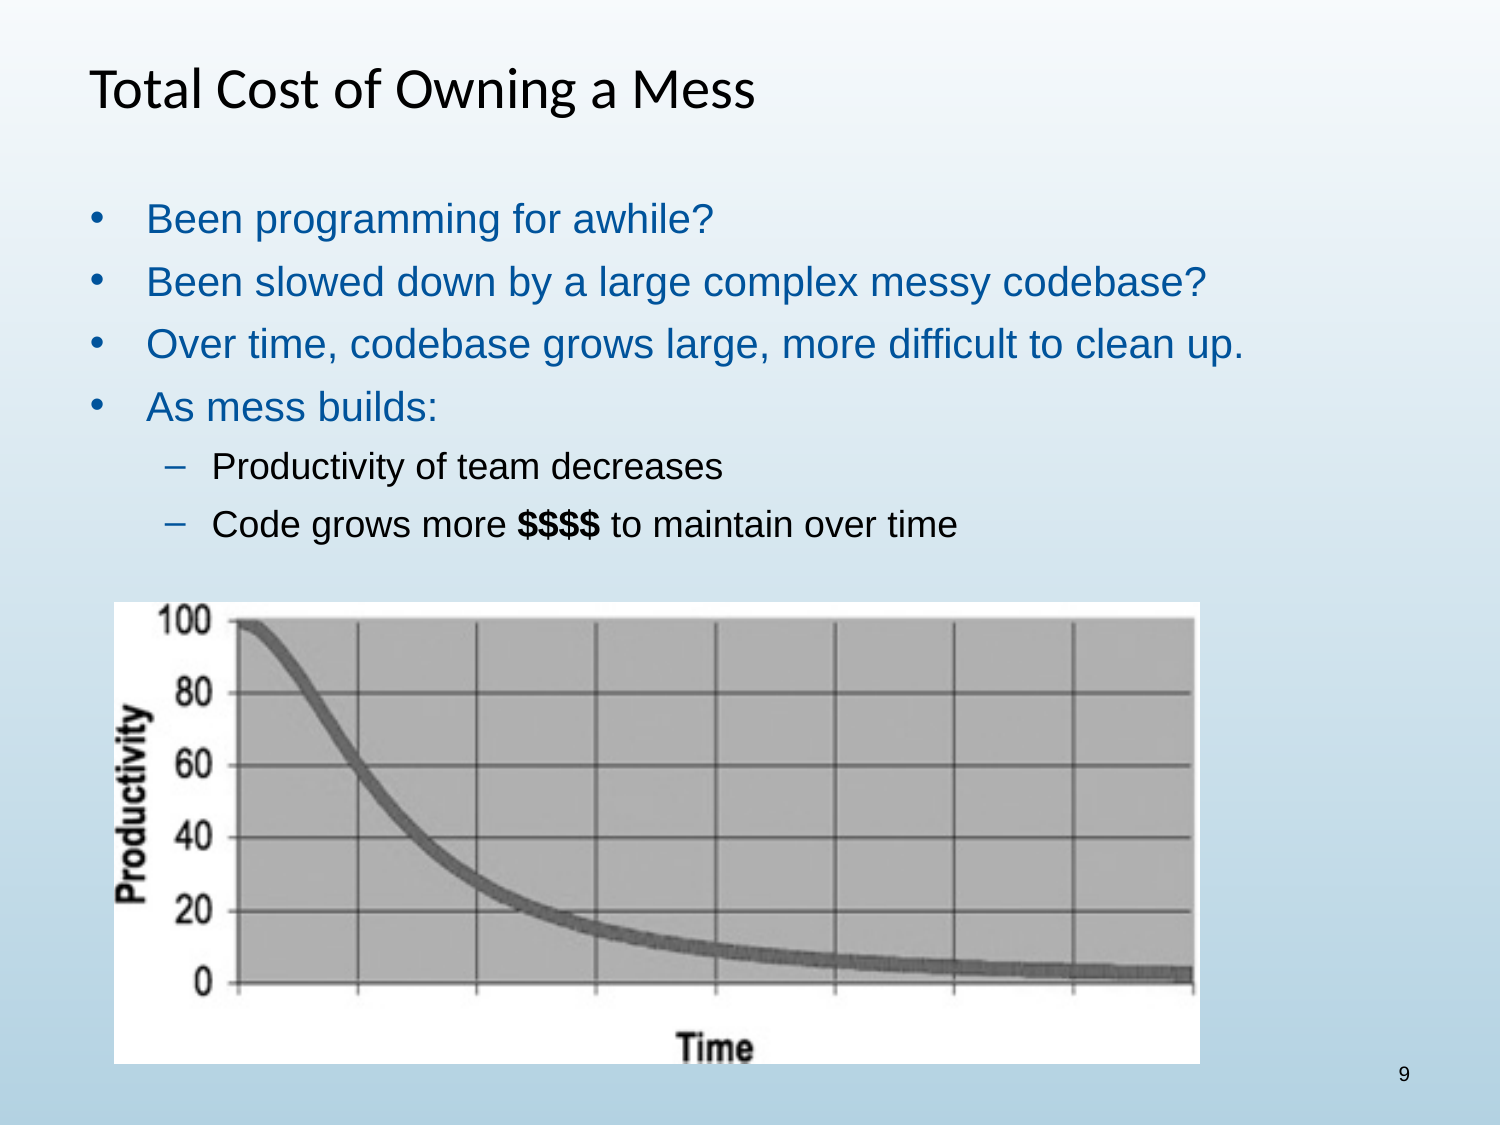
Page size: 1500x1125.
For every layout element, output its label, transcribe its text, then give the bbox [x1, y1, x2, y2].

text_box [86, 930, 1500, 1088]
title Total Cost of Owning a Mess [75, 0, 1454, 170]
picture [114, 602, 1201, 1064]
list Been programming for awhile? Been slowed down by a large complex messy codebase? Over time, codebase grows large, more difficult to clean up. As mess builds: Productivity of team decreases Code grows more $$$$ to maintain over time [75, 184, 1489, 579]
